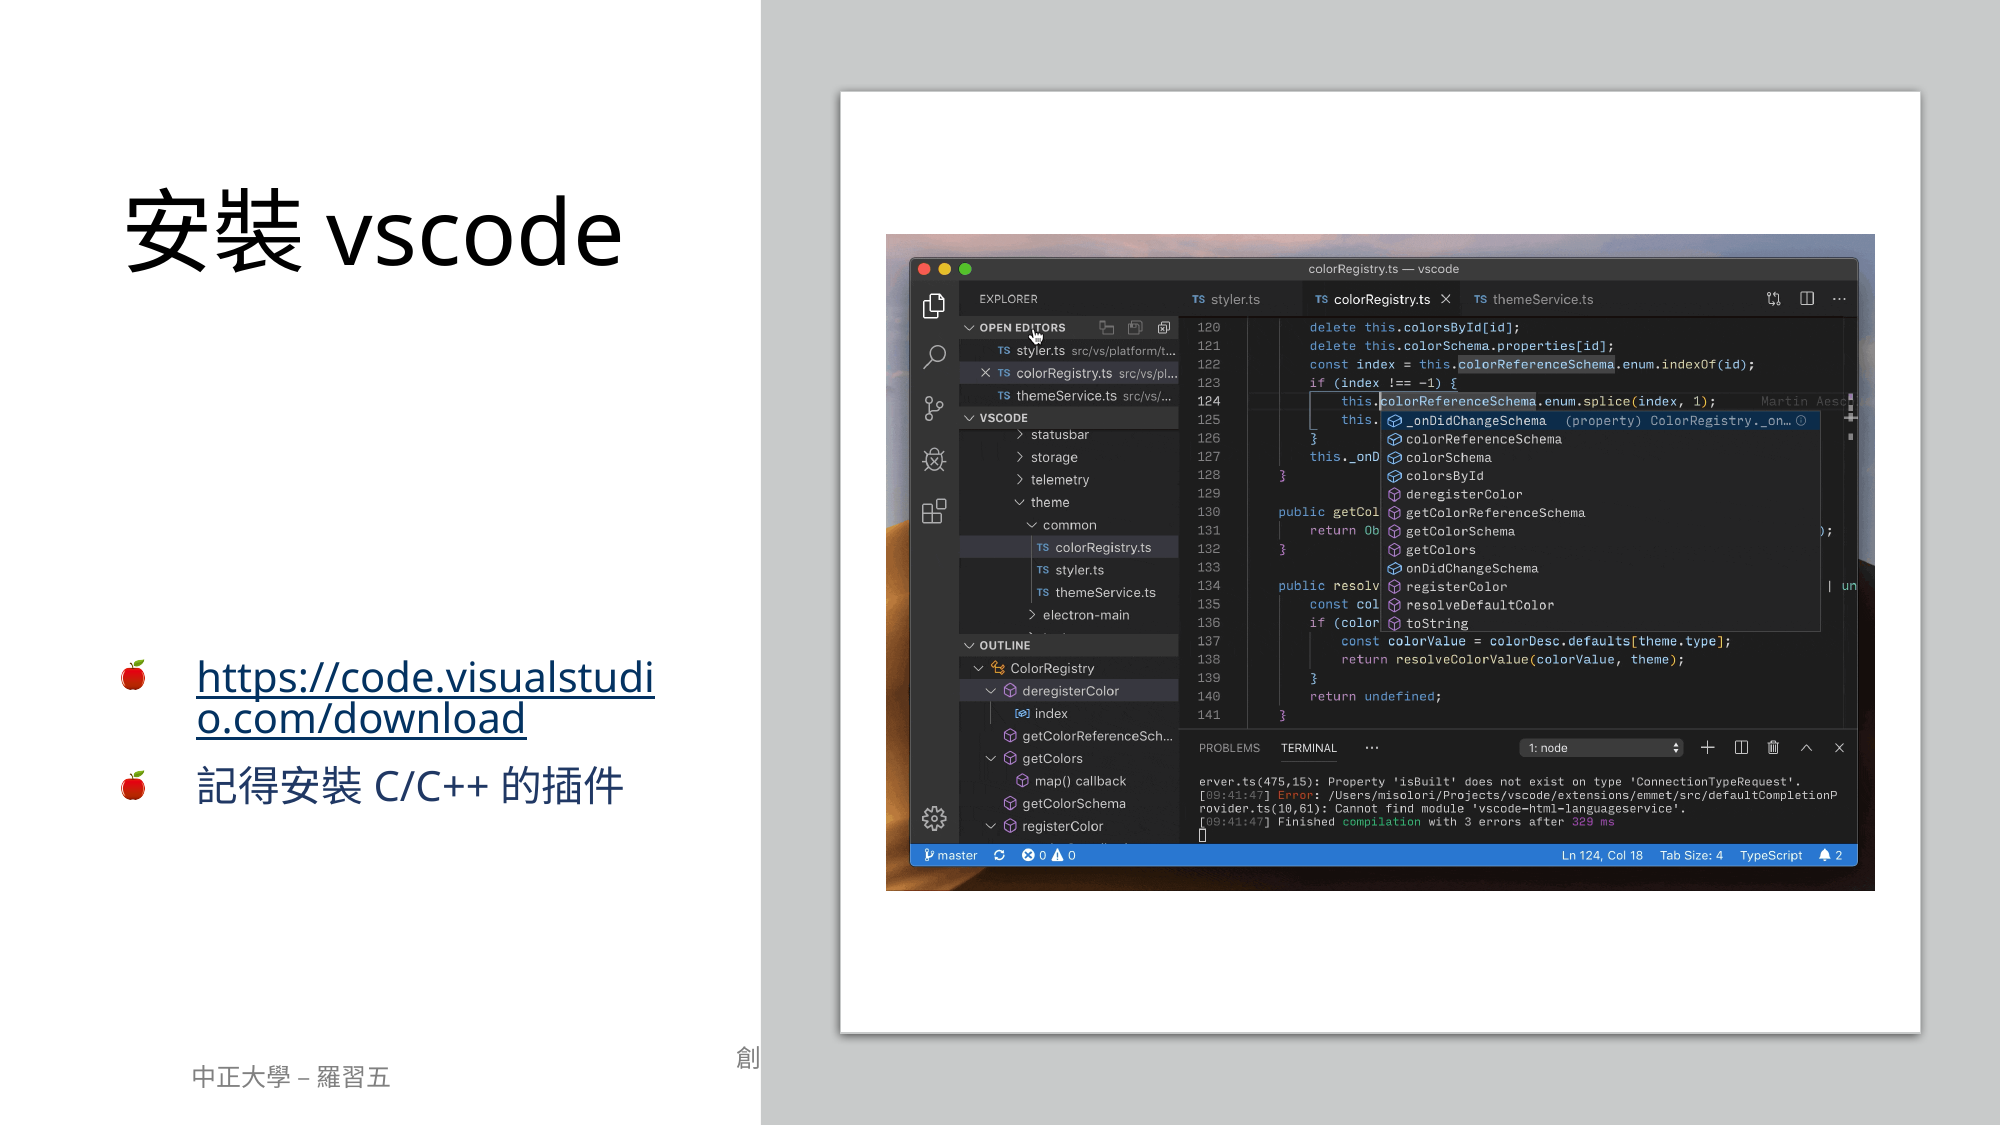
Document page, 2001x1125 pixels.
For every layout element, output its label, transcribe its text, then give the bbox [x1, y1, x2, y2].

picture [121, 659, 151, 690]
picture [886, 234, 1875, 891]
title 安裝vscode [106, 103, 682, 370]
text_box [839, 90, 1922, 1034]
picture [121, 770, 151, 800]
text_box [760, 0, 2000, 1125]
list https://code.visualstudio.com/download 記得安裝C/C++的插件 [106, 399, 682, 1021]
